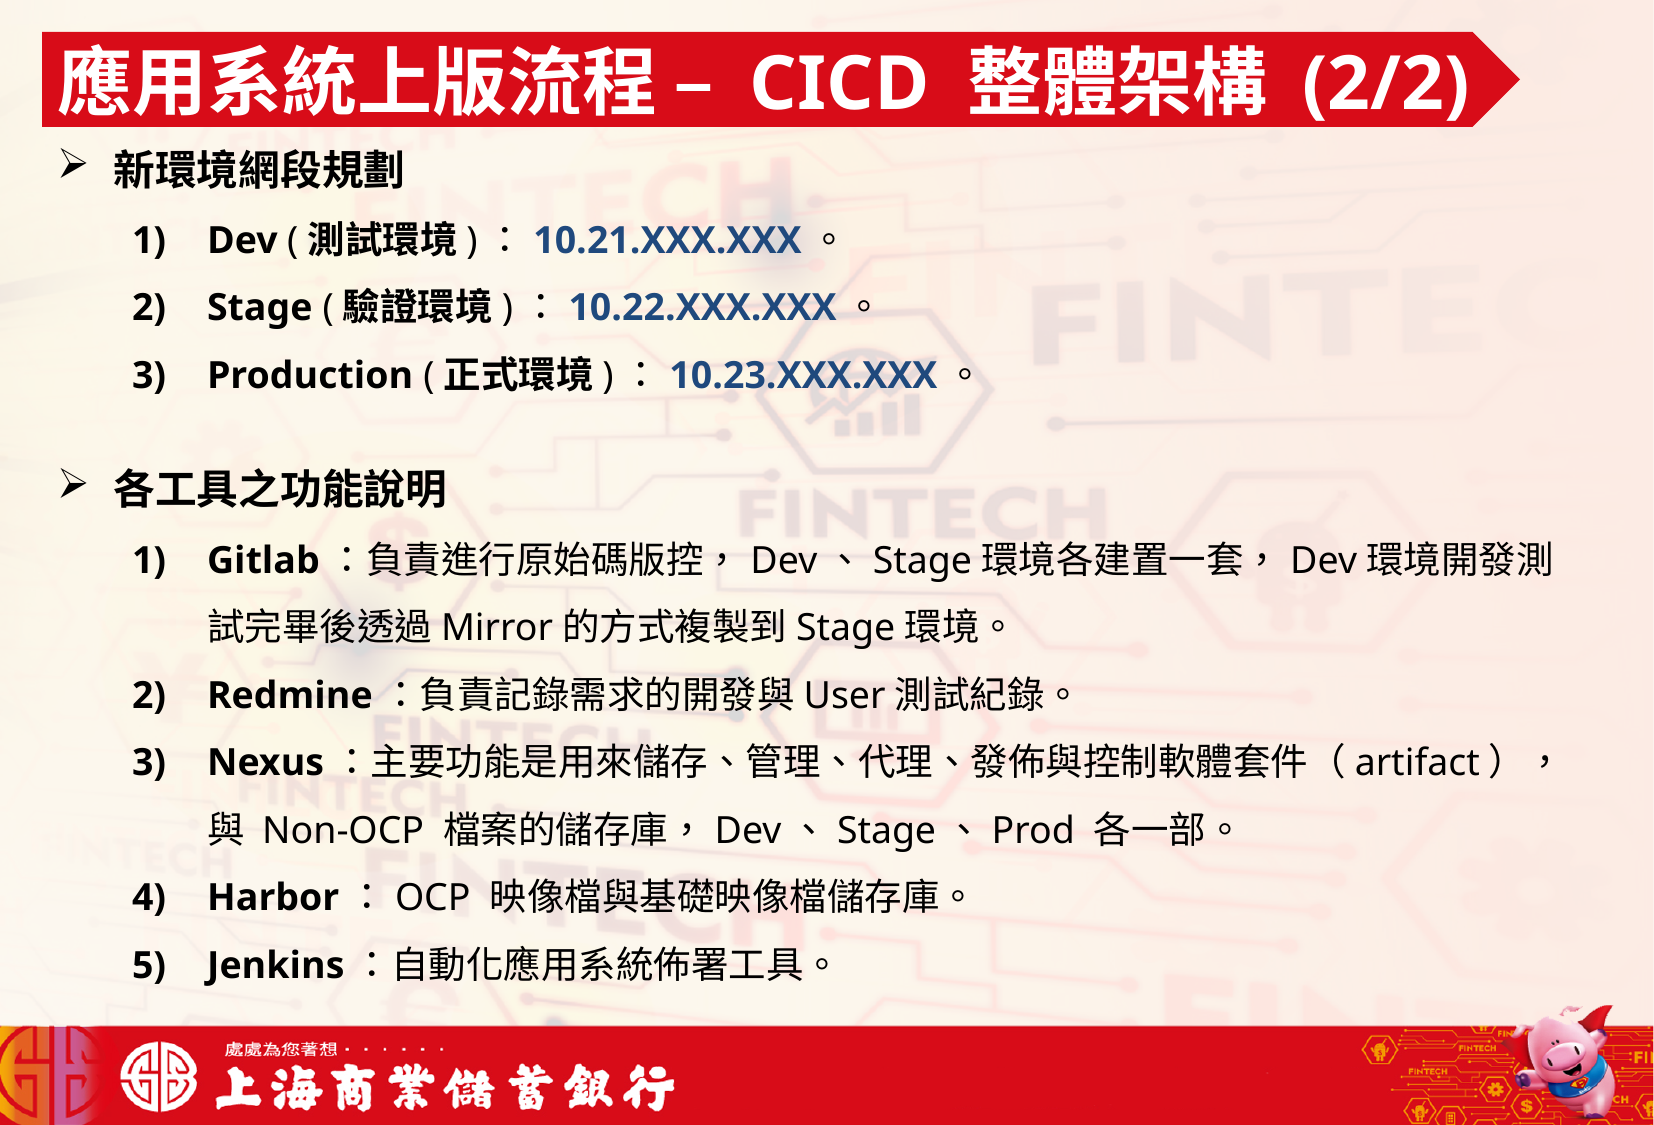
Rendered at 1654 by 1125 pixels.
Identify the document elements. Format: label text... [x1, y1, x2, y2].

text_box 新環境網段規劃 Dev (測試環境)：10.21.XXX.XXX。 Stage (驗證環境)：10.22.XXX.XXX。 Production (正式環境)：10.23.XXX.XXX。 各工具之功能說明 Gitlab：負責進行原始碼版控，Dev、Stage環境各建置一套，Dev環境開發測試完畢後透過Mirror的方式複製到Stage環境。 Redmine：負責記錄需求的開發與User測試紀錄。 Nexus：主要功能是用來儲存、管理、代理、發佈與控制軟體套件（artifact），與 Non-OCP 檔案的儲存庫，Dev、Stage、Prod 各一部。 Harbor：OCP 映像檔與基礎映像檔儲存庫。 Jenkins：自動化應用系統佈署工具。 [42, 135, 1573, 994]
picture [0, 0, 1654, 1125]
text_box 應用系統上版流程 – CICD 整體架構 (2/2) [42, 31, 1521, 127]
